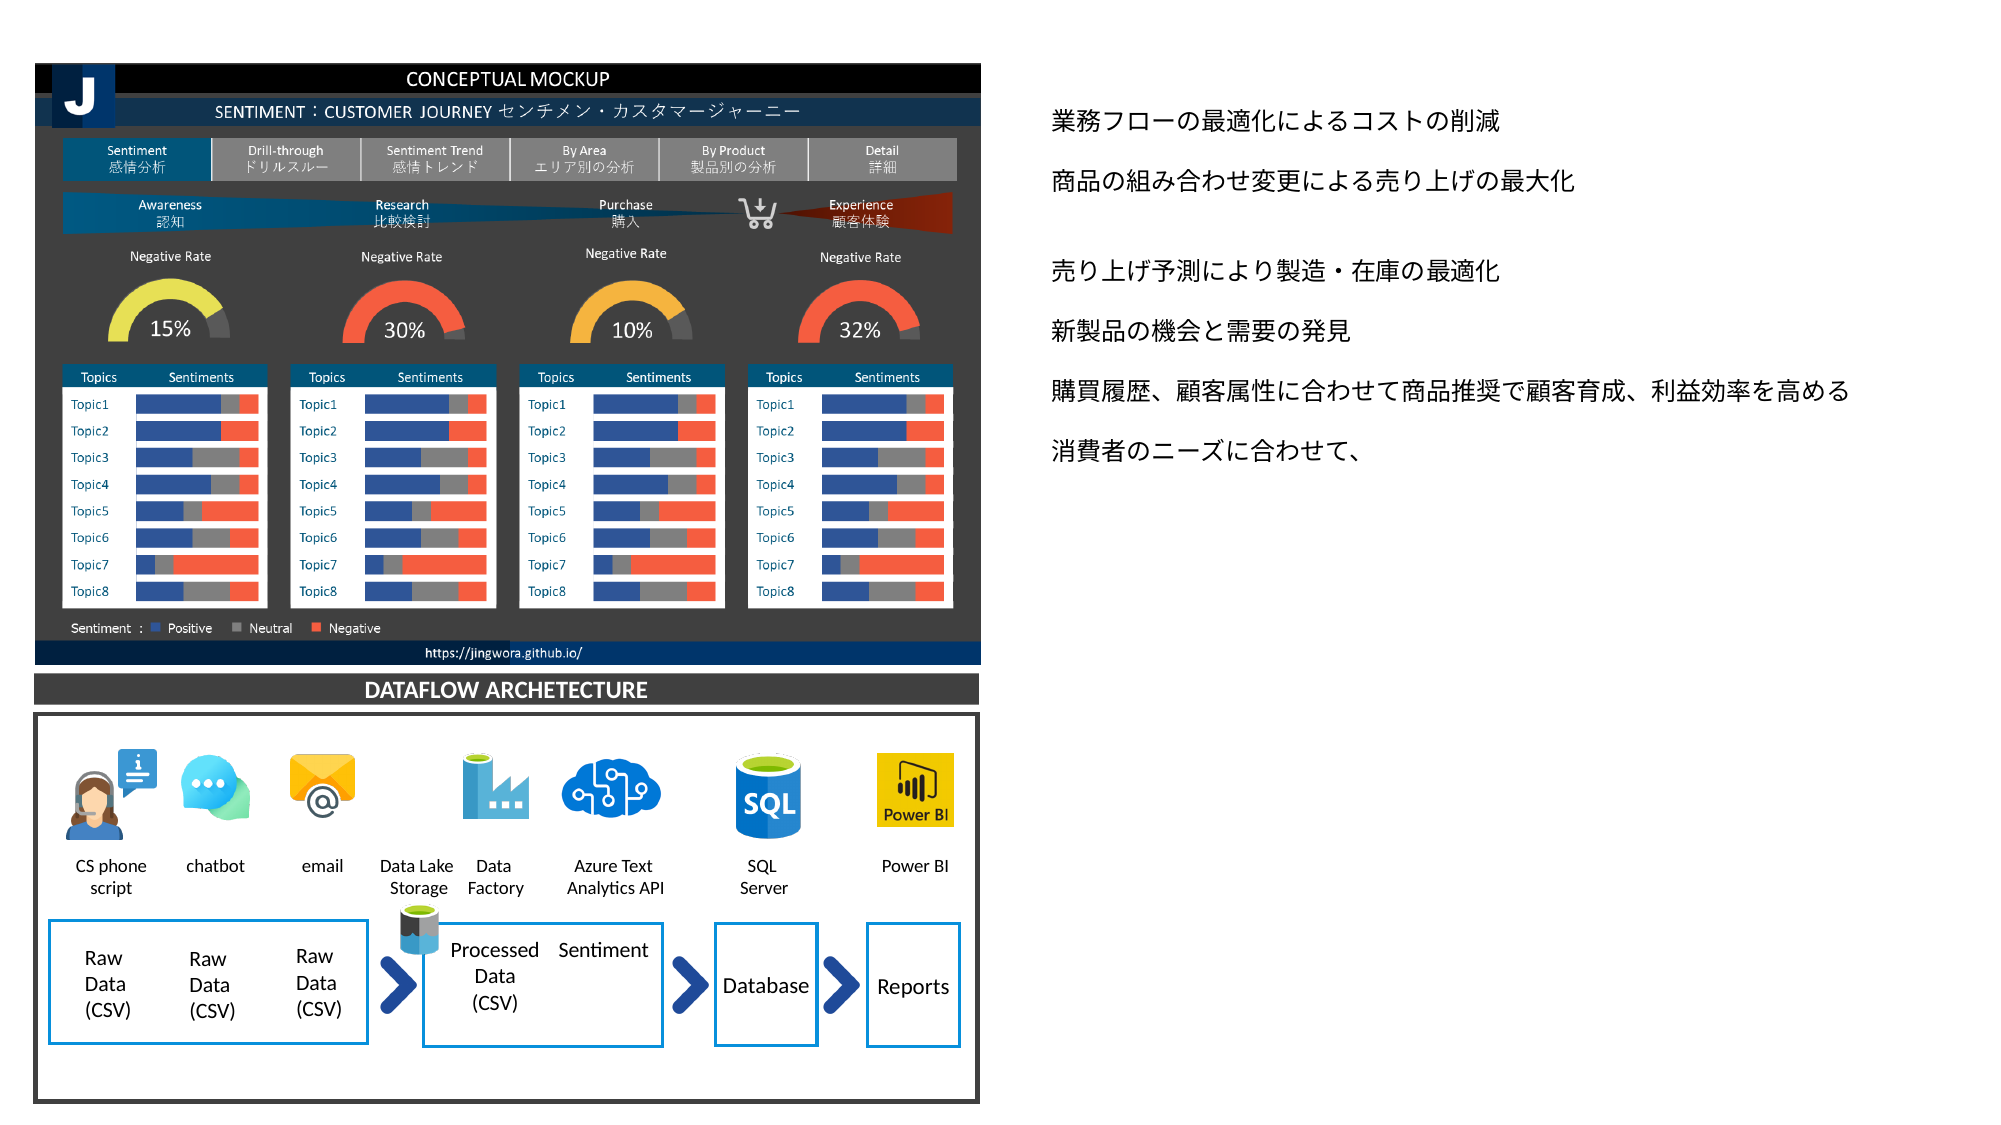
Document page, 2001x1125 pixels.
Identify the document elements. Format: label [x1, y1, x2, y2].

text_box [35, 713, 978, 1103]
picture [561, 758, 662, 818]
picture [810, 953, 873, 1017]
text_box [1037, 68, 1963, 934]
picture [181, 753, 250, 821]
picture [290, 753, 355, 819]
picture [366, 903, 440, 1017]
picture [35, 58, 981, 670]
text_box [34, 673, 979, 705]
picture [877, 753, 954, 827]
picture [66, 749, 157, 840]
picture [659, 953, 722, 1017]
picture [725, 753, 811, 839]
picture [463, 753, 529, 819]
